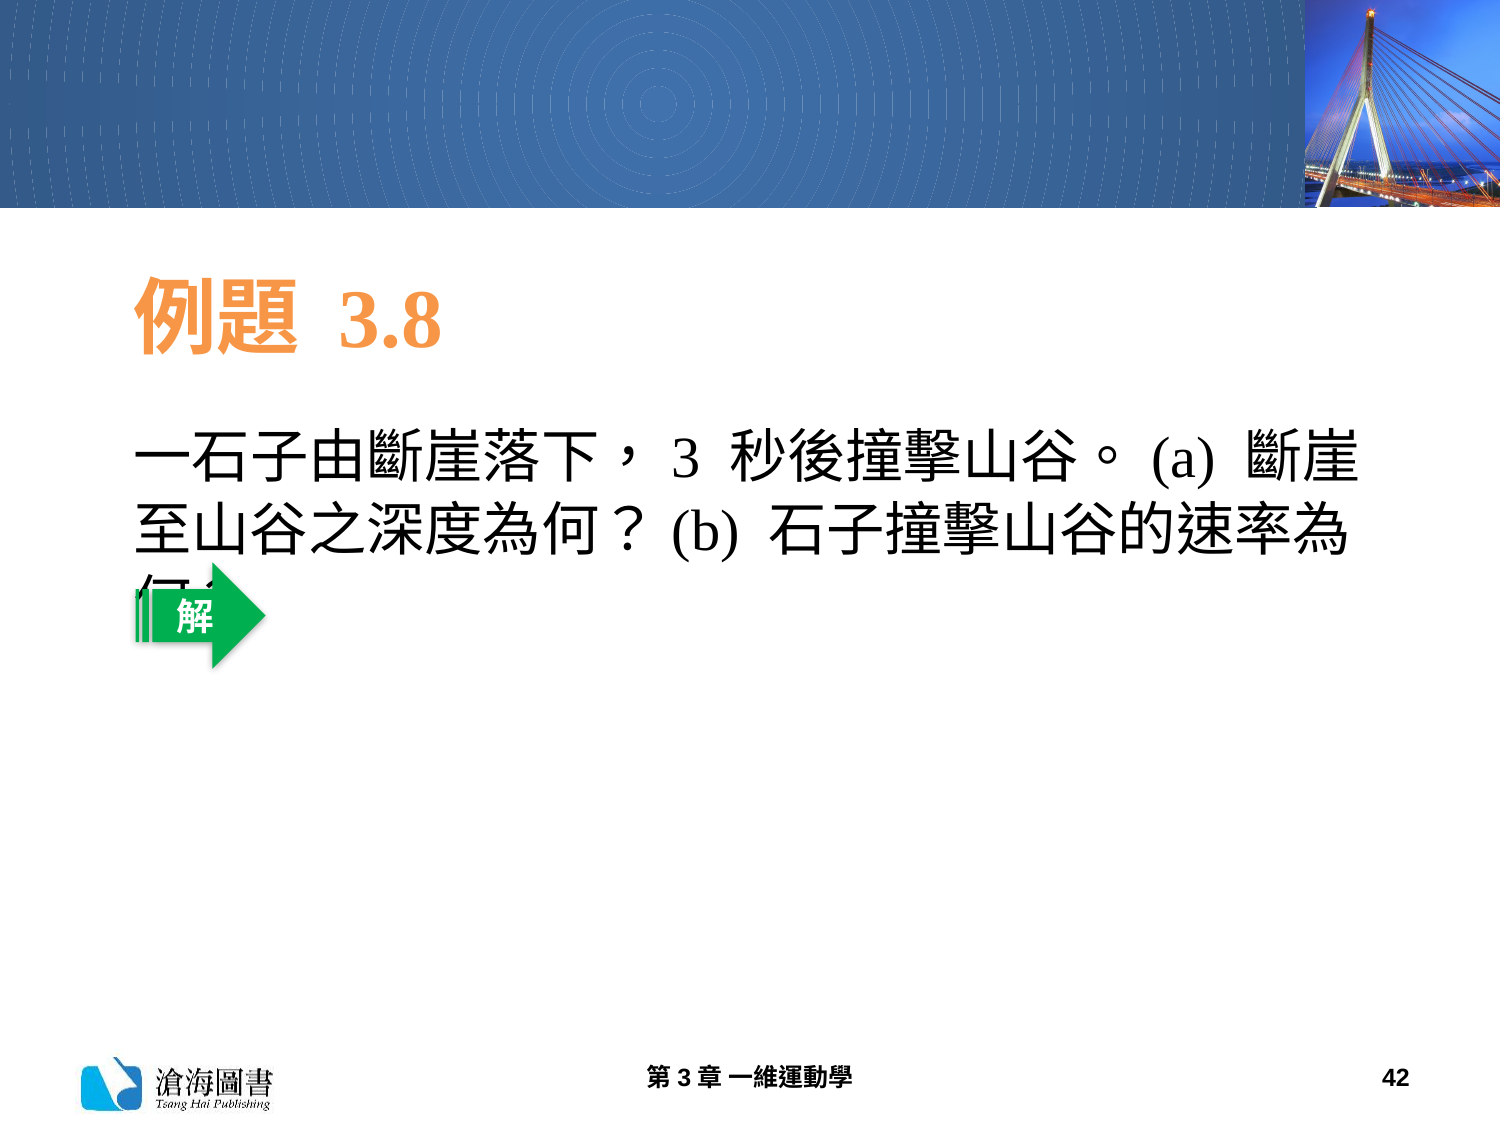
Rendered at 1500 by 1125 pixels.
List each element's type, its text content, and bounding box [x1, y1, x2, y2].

text_box 解 [135, 589, 140, 643]
text_box 解 [142, 589, 149, 643]
picture [75, 1049, 274, 1118]
text_box 解 [152, 562, 266, 669]
list 一石子由斷崖落下，3 秒後撞擊山谷。(a) 斷崖至山谷之深度為何？(b) 石子撞擊山谷的速率為何？ [118, 408, 1394, 1024]
footer 第3章 一維運動學 [512, 1046, 988, 1107]
picture [1305, 0, 1500, 207]
slide_number 42 [1074, 1046, 1425, 1107]
title 例題 3.8 [118, 256, 1394, 386]
